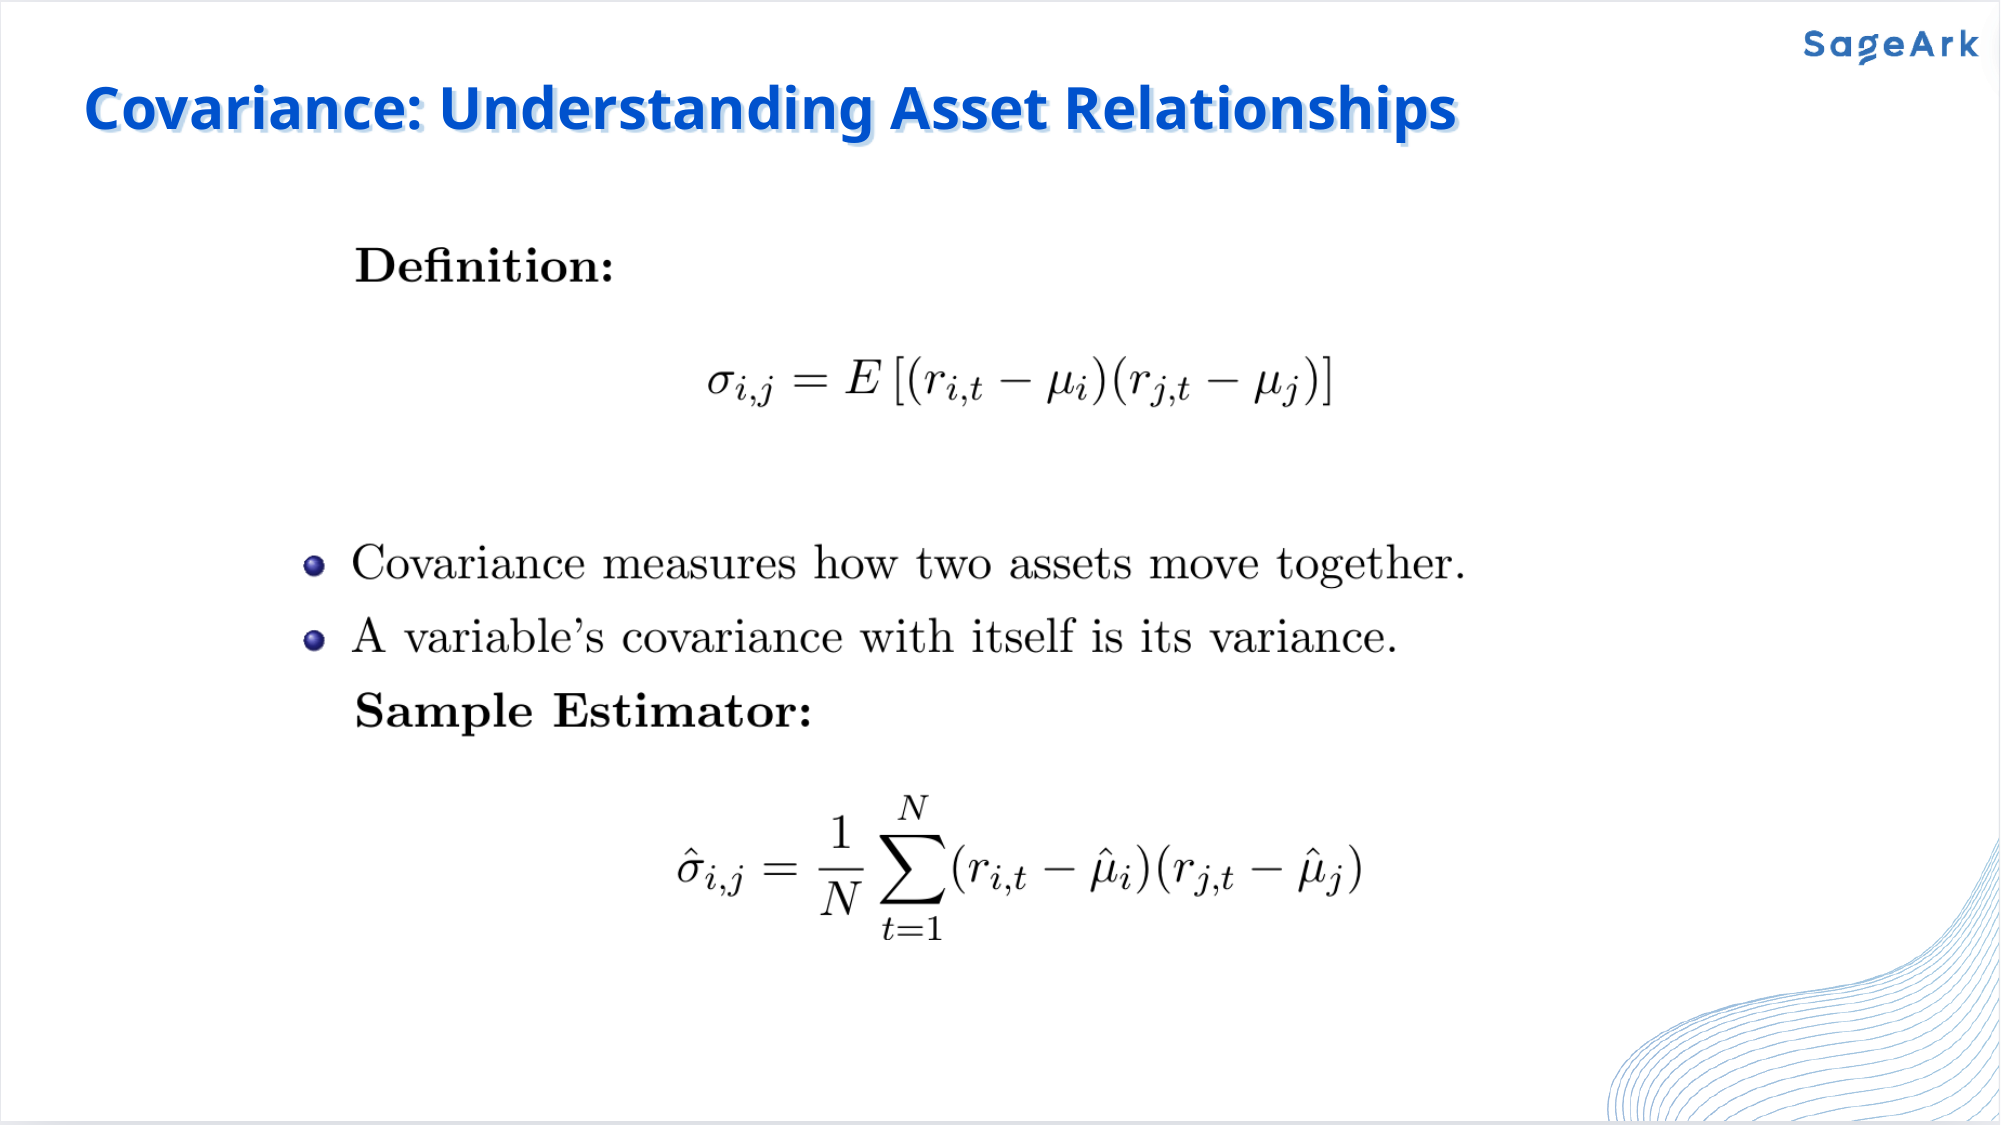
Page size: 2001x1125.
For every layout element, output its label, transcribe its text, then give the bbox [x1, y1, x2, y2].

title Covariance: Understanding Asset Relationships [68, 51, 1794, 170]
picture [0, 0, 2001, 1125]
